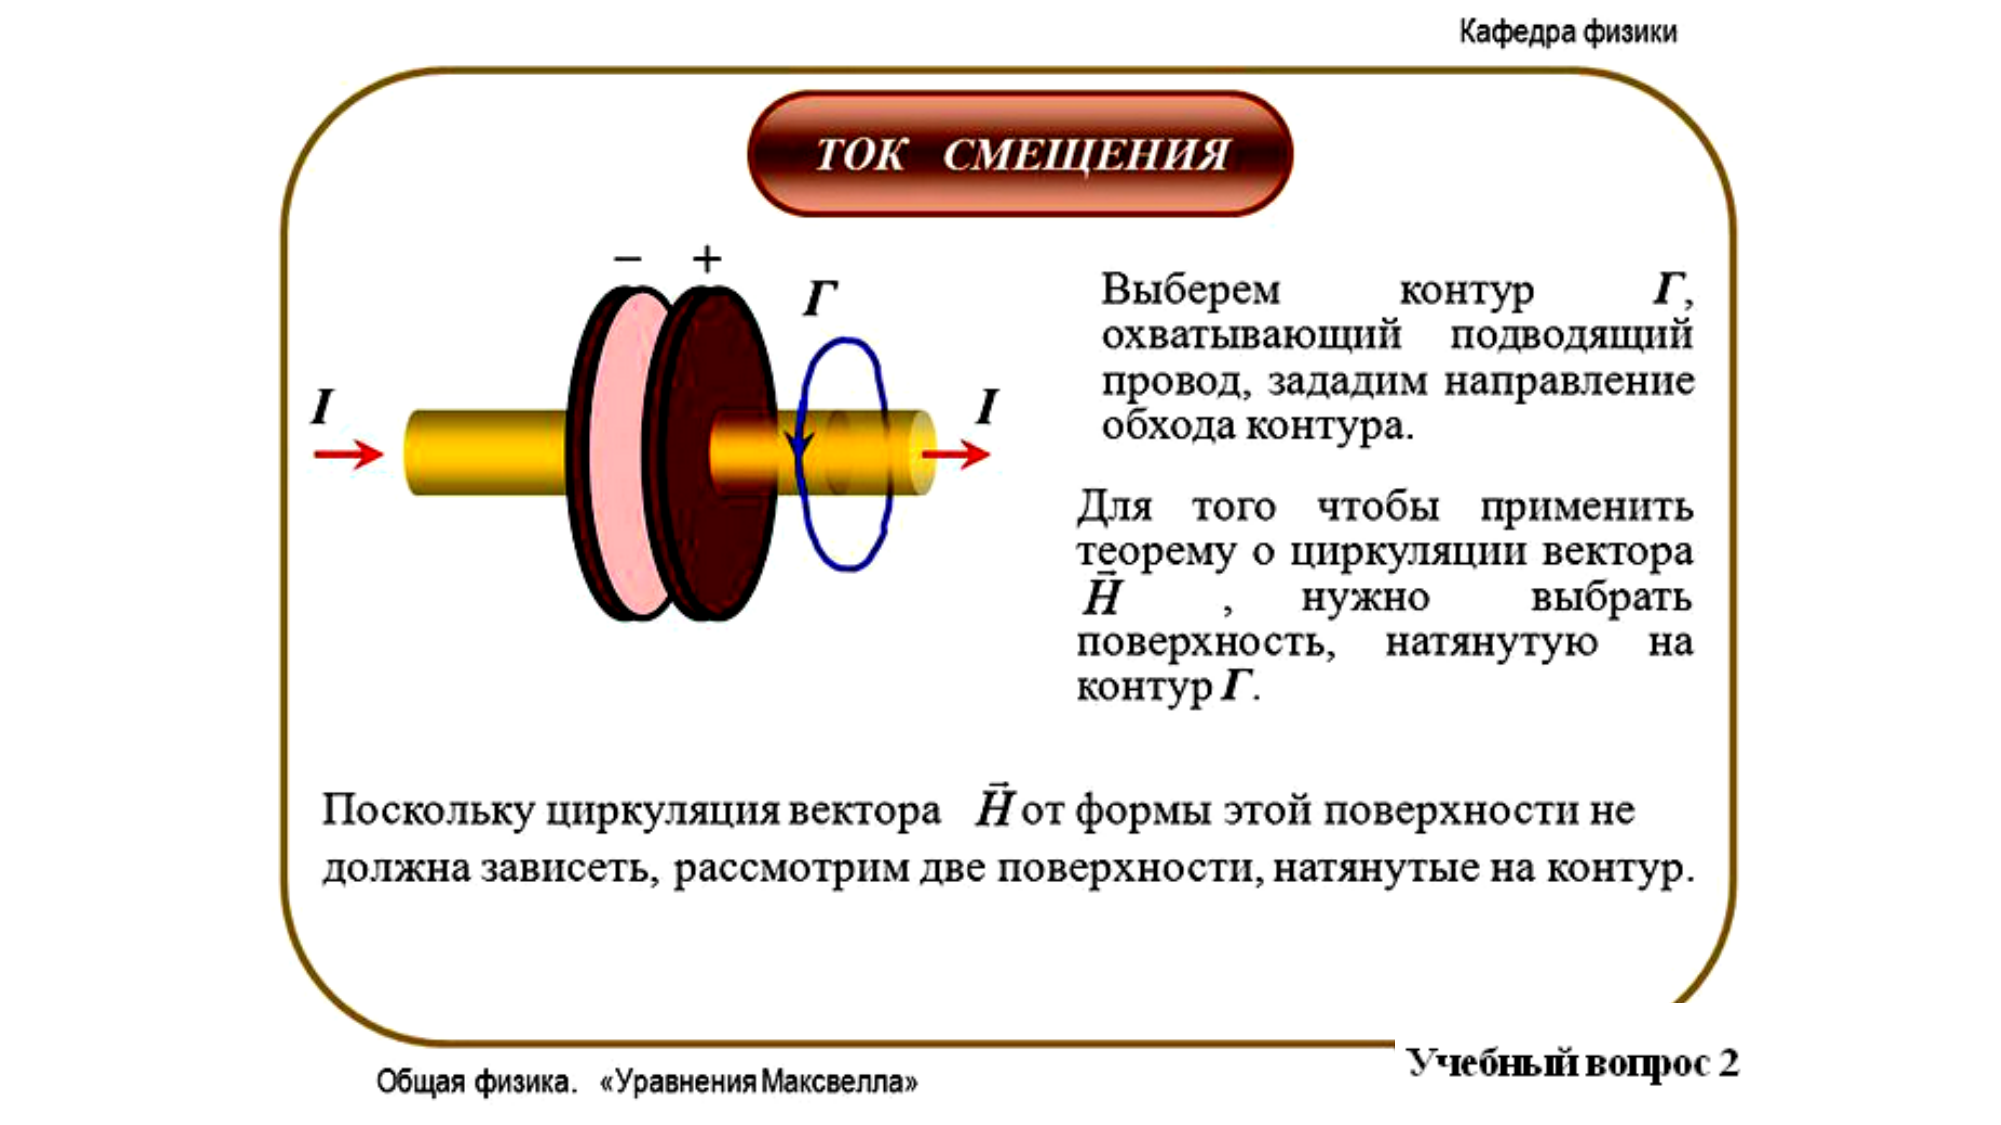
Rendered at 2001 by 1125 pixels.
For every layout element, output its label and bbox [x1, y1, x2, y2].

picture [249, 0, 1750, 1125]
